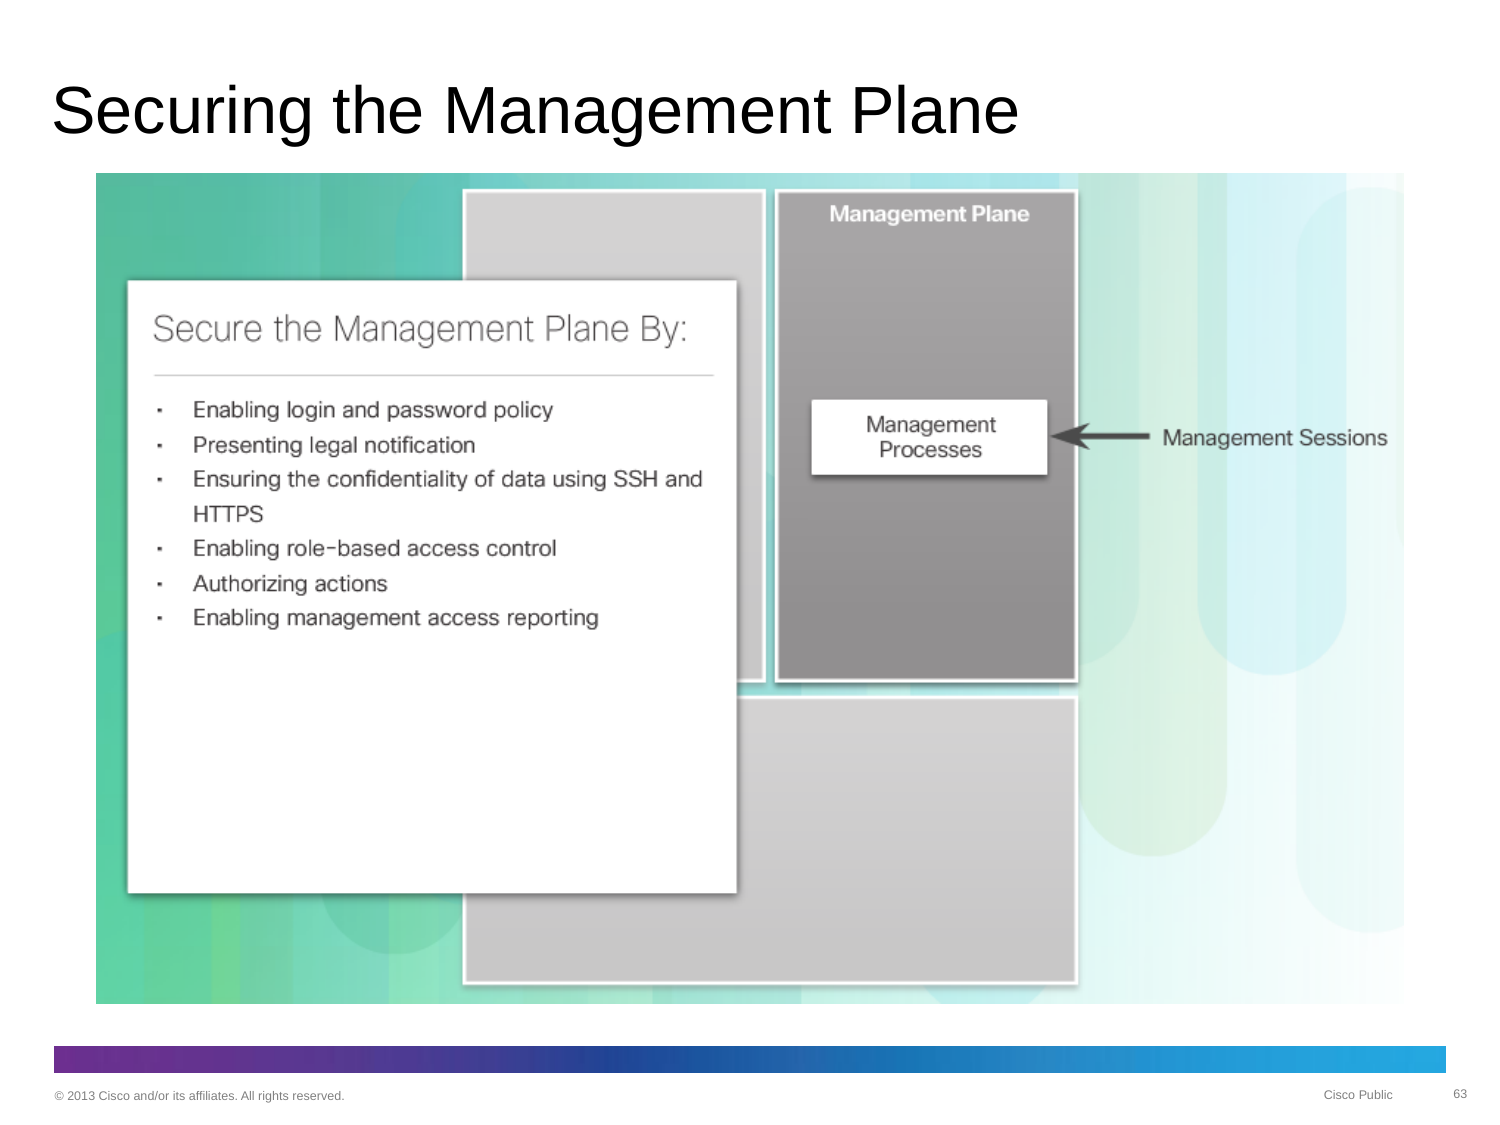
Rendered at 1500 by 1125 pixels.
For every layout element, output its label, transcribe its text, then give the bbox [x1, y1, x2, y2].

picture [96, 173, 1404, 1004]
picture [54, 1046, 1446, 1073]
title Securing the Management Plane [37, 17, 1489, 155]
